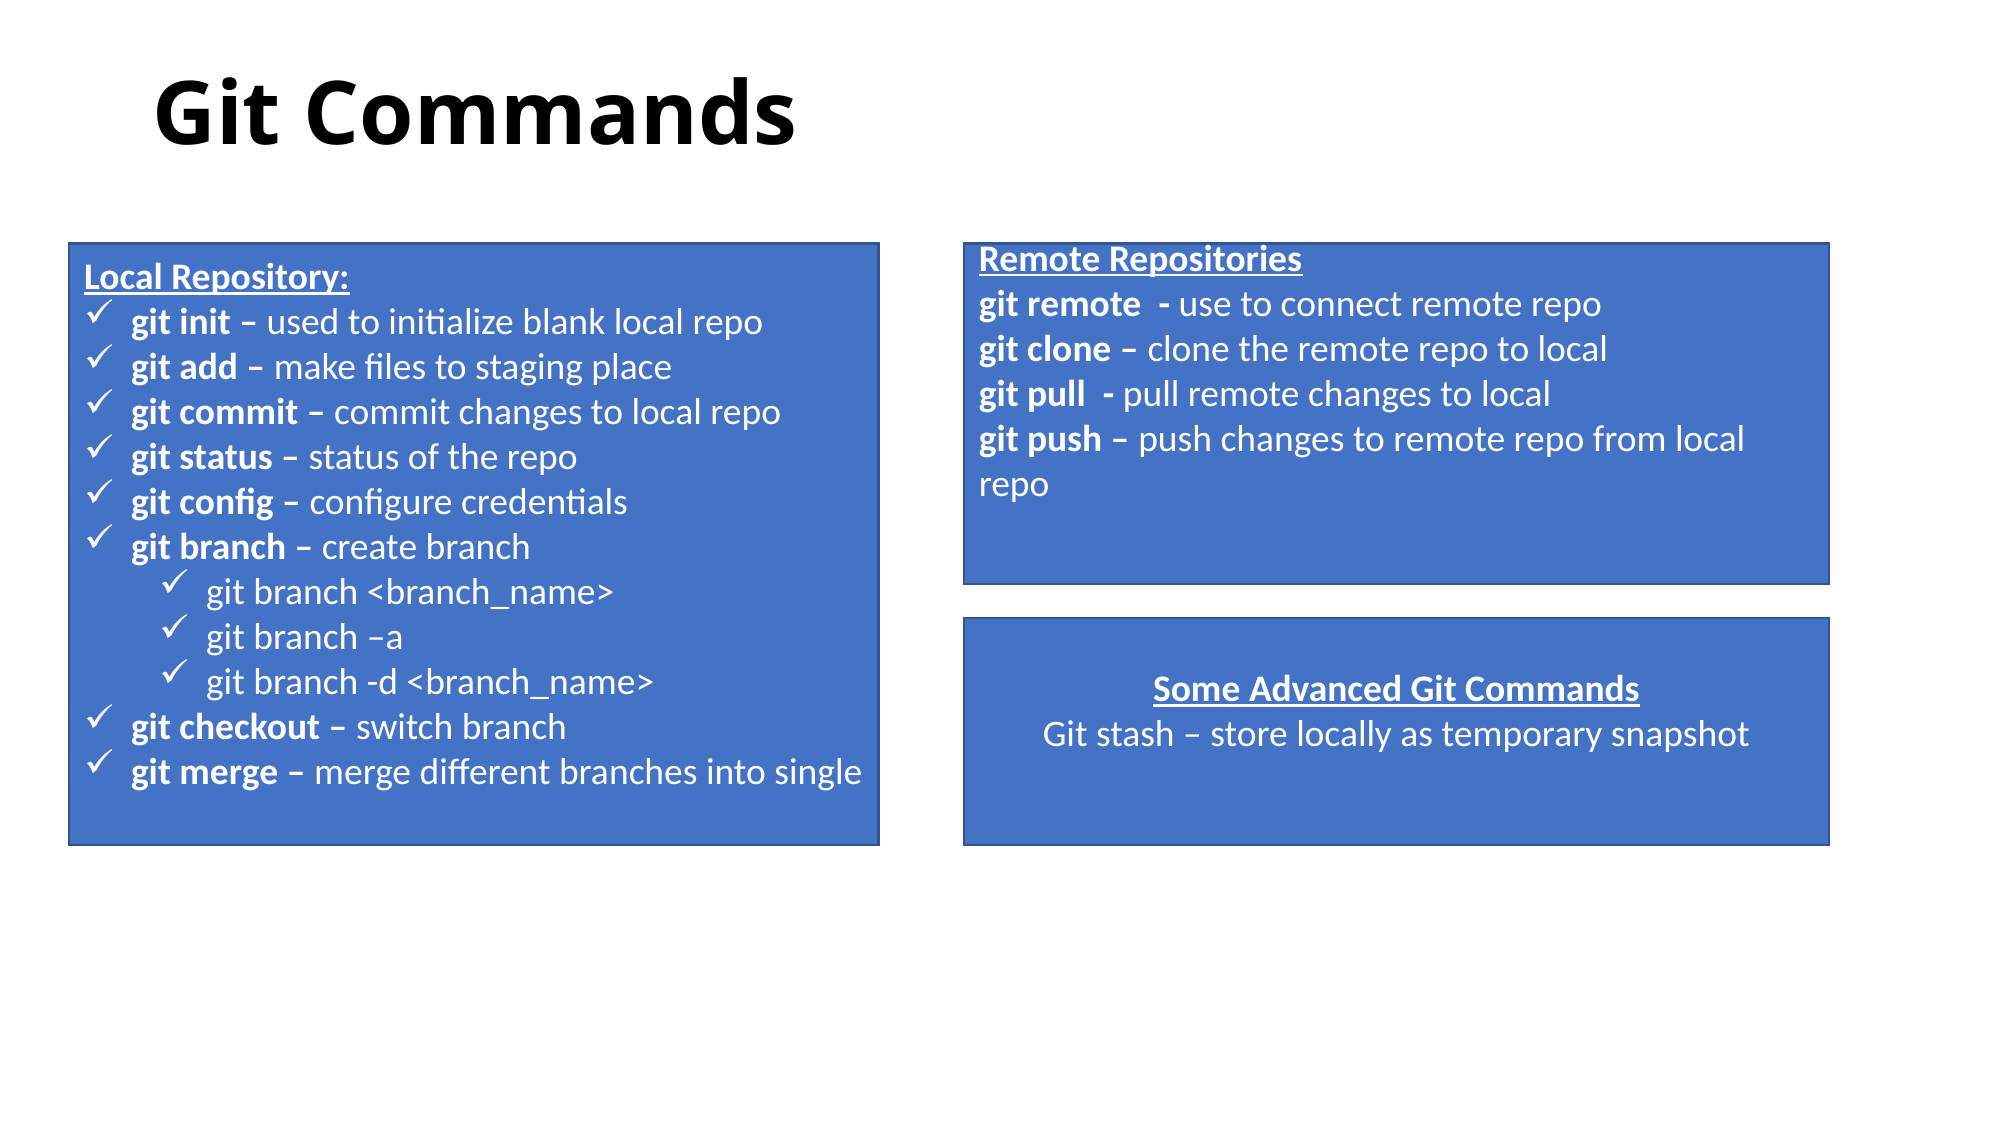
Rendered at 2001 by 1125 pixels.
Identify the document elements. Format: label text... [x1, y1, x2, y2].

title Git Commands [137, 59, 1863, 278]
text_box Local Repository: git init – used to initialize blank local repo git add – make files to staging place git commit – commit changes to local repo git status – status of the repo git config – configure credentials git branch – create branch git branch <branch_name> git branch –a git branch -d <branch_name> git checkout – switch branch git merge – merge different branches into single [68, 242, 880, 846]
text_box Some Advanced Git Commands Git stash – store locally as temporary snapshot [963, 617, 1830, 846]
text_box Remote Repositories git remote - use to connect remote repo git clone – clone the remote repo to local git pull - pull remote changes to local git push – push changes to remote repo from local repo [963, 242, 1830, 585]
